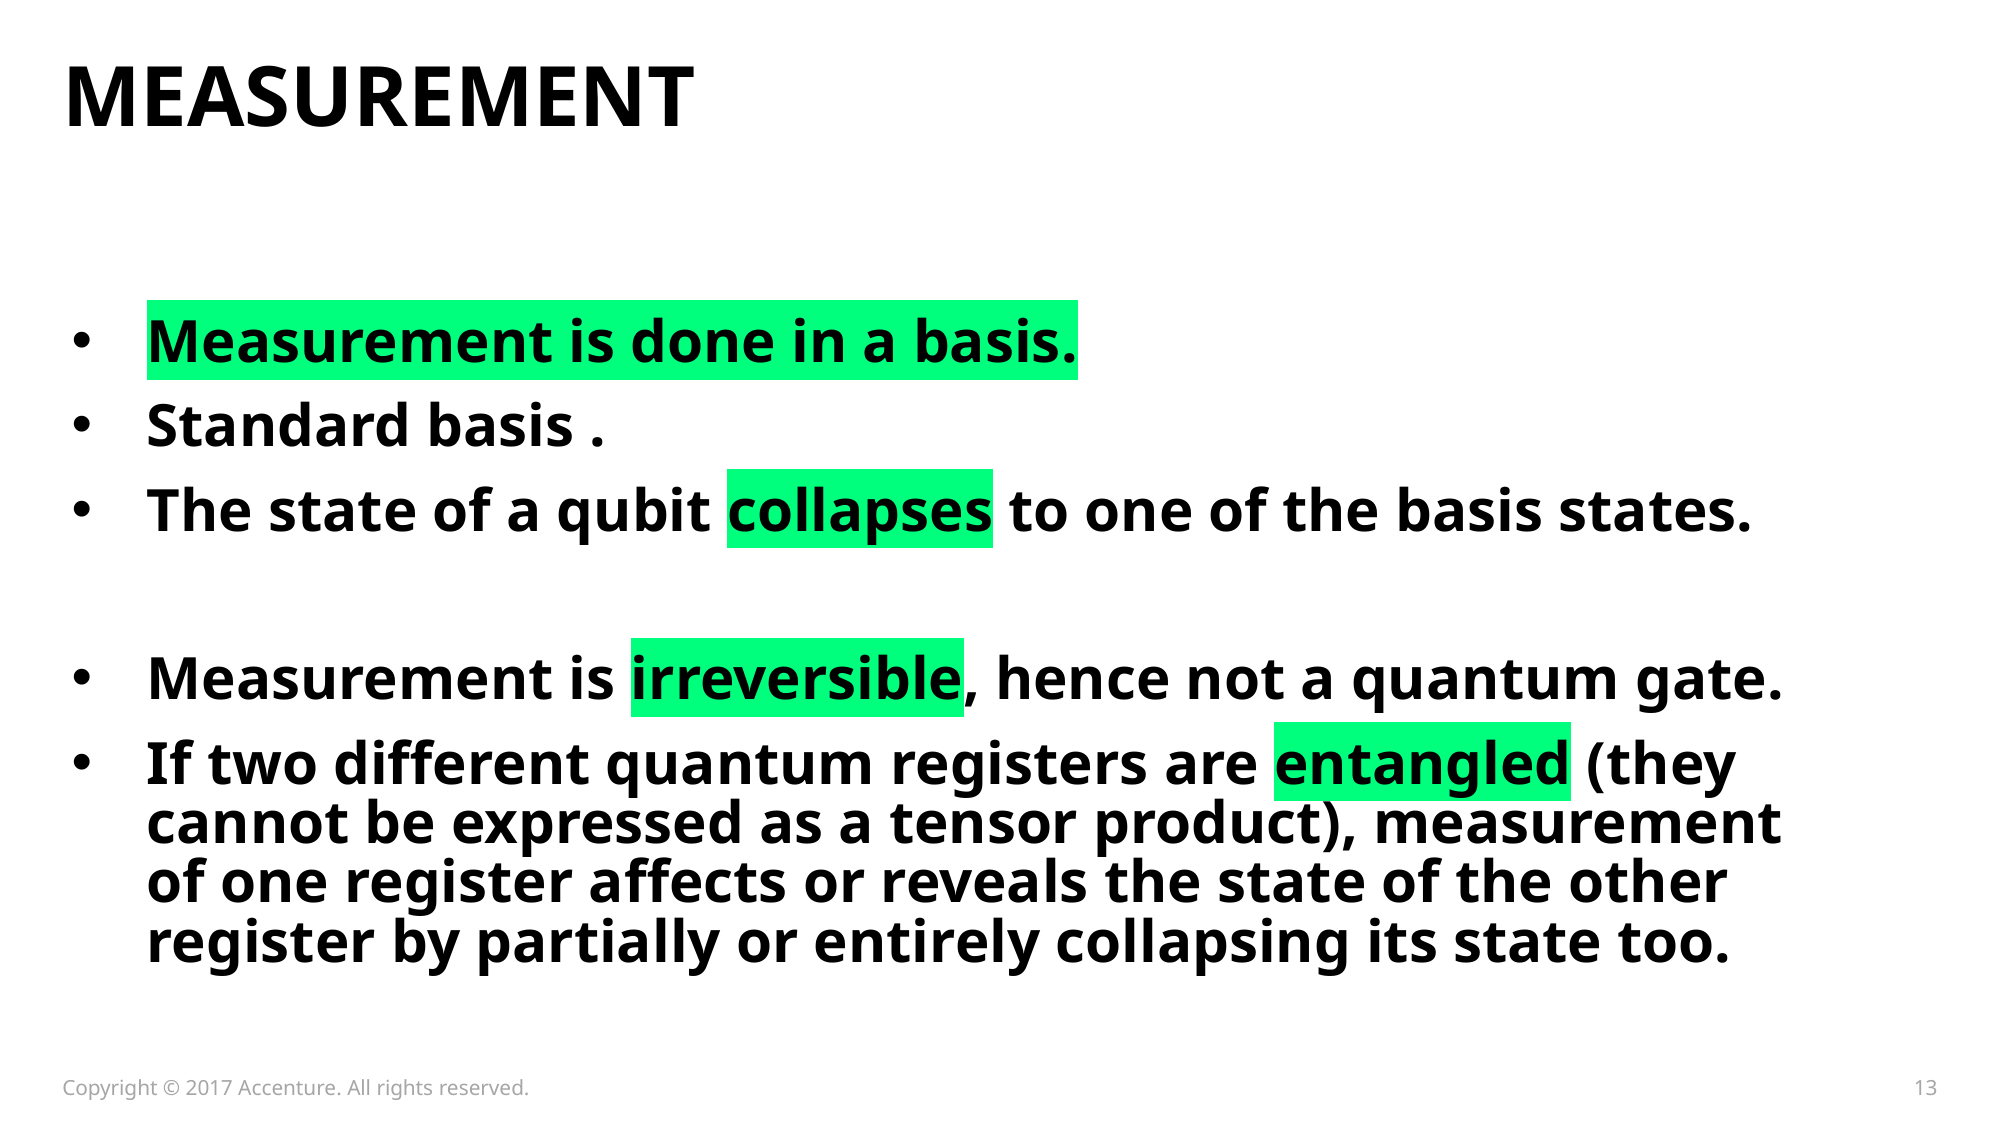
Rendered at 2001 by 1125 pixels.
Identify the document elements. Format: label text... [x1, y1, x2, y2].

footer Copyright © 2017 Accenture. All rights reserved. [62, 1069, 1000, 1104]
title Measurement [62, 62, 1000, 225]
slide_number 13 [1887, 1069, 1938, 1104]
